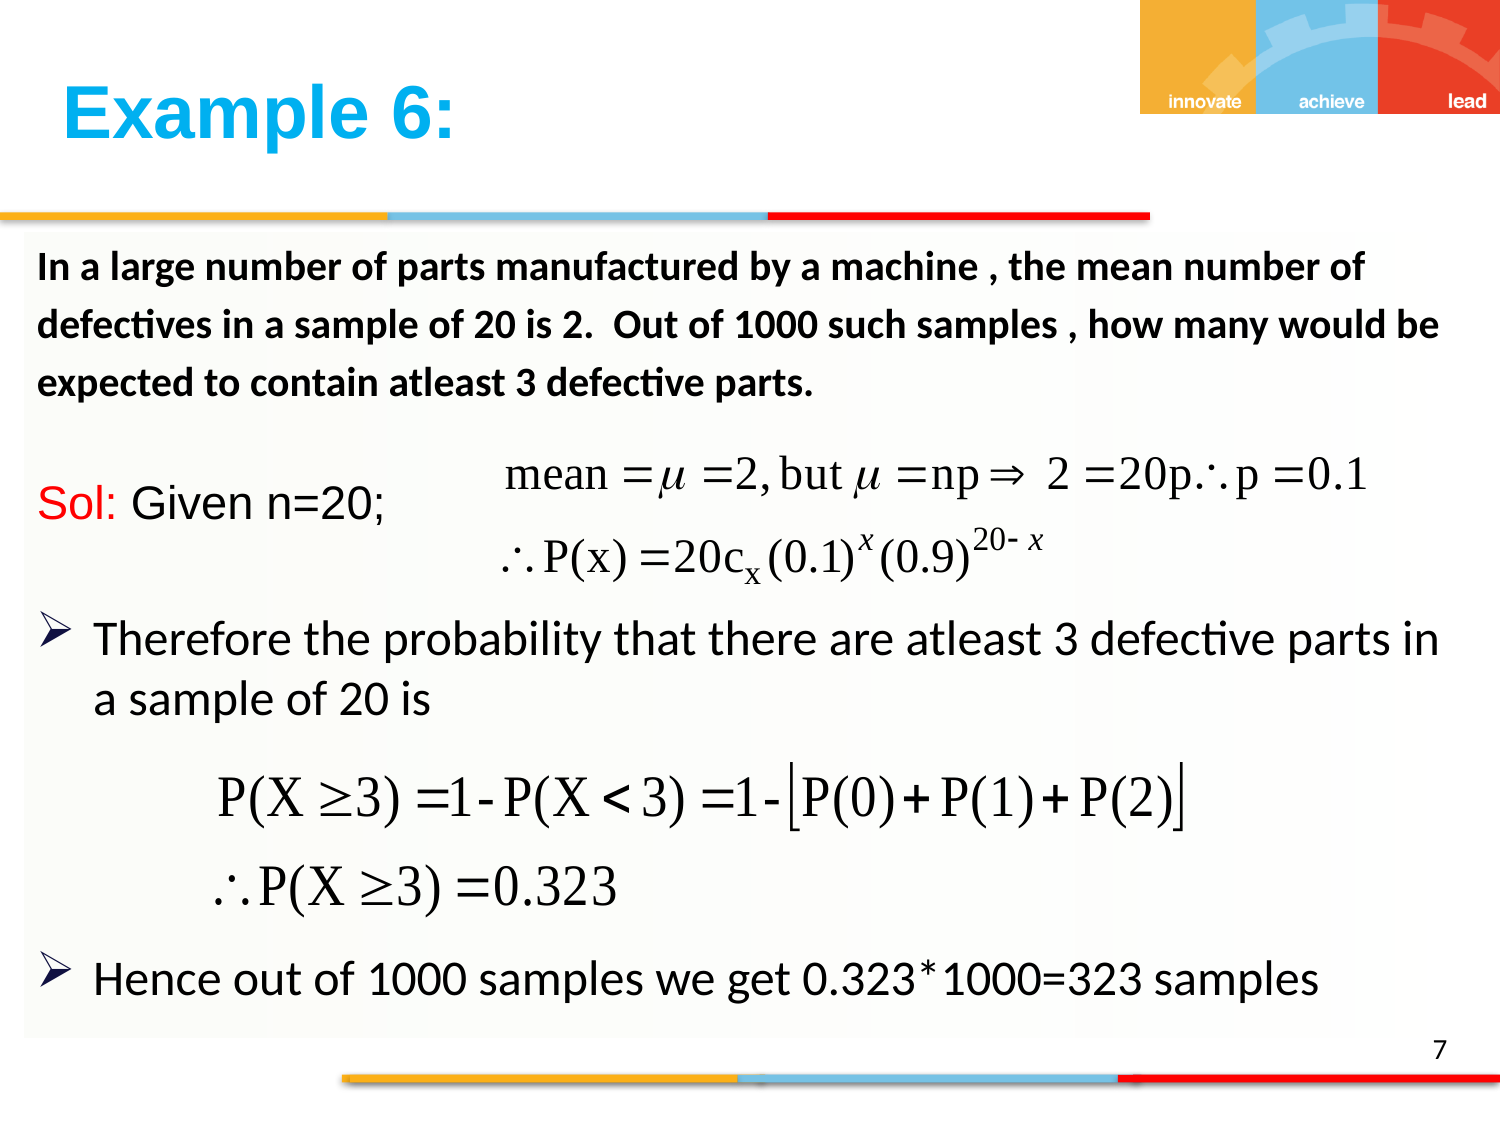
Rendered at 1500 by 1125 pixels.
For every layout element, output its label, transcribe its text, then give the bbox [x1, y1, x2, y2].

text_box 7 [1387, 1021, 1463, 1075]
list In a large number of parts manufactured by a machine , the mean number of defectives in a sample of 20 is 2. Out of 1000 such samples , how many would be expected to contain atleast 3 defective parts. Sol: Given n=20; Therefore the probability that there are atleast 3 defective parts in a sample of 20 is Hence out of 1000 samples we get 0.323*1000=323 samples [24, 232, 1475, 1038]
title Example 6: [50, 54, 1270, 163]
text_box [212, 762, 1190, 926]
picture [1140, 0, 1500, 114]
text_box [499, 449, 1369, 592]
